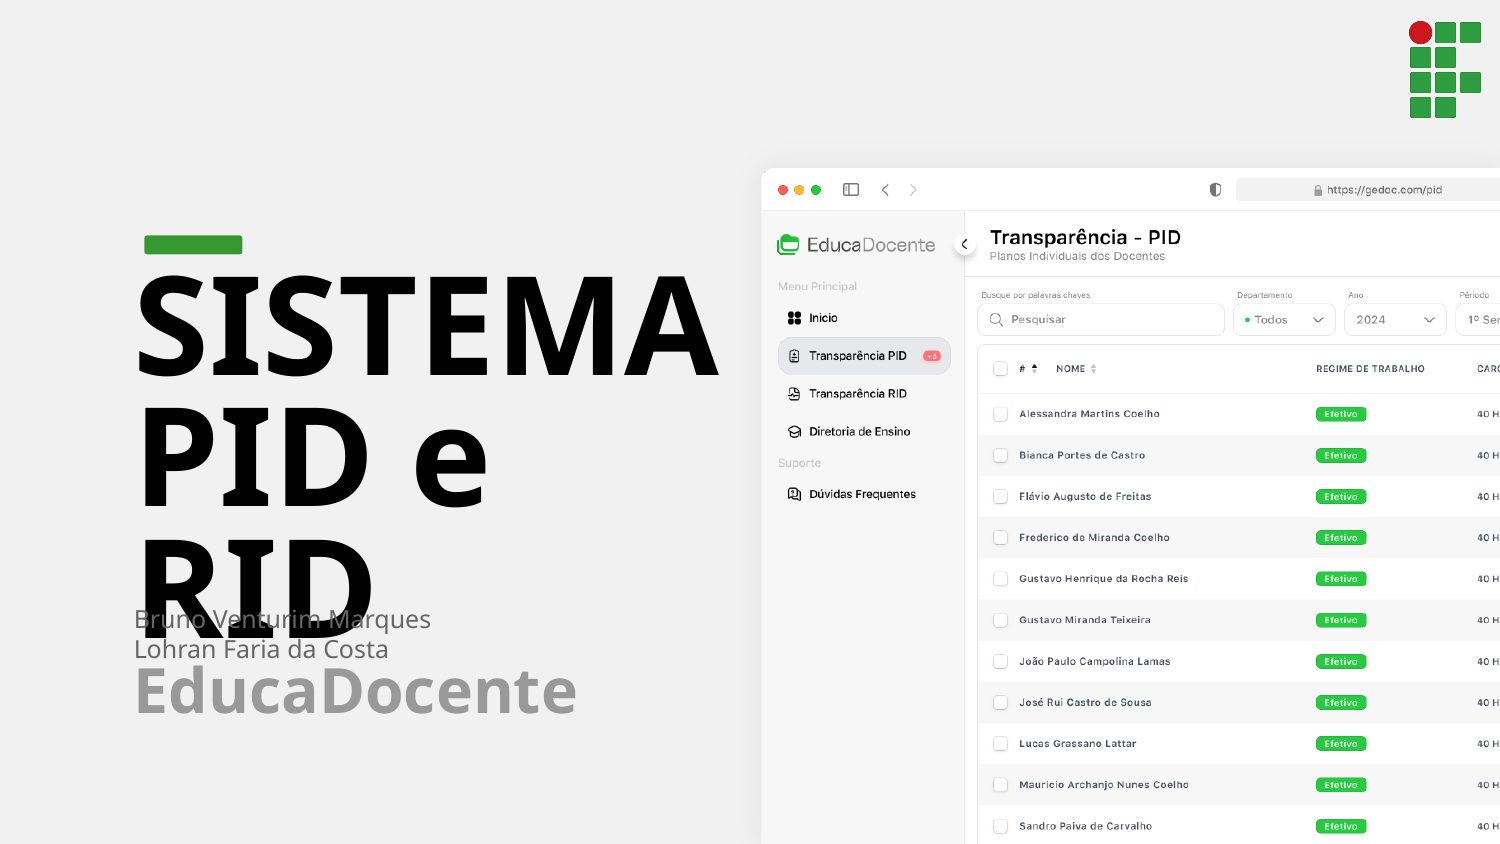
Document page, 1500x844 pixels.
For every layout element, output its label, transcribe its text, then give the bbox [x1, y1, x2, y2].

text_box [144, 235, 243, 255]
text_box [0, 1, 1500, 844]
text_box Bruno Venturim Marques Lohran Faria da Costa [118, 588, 511, 679]
picture [1406, 18, 1486, 122]
text_box SISTEMA PID e RID EducaDocente [118, 254, 753, 741]
picture [761, 167, 1500, 844]
